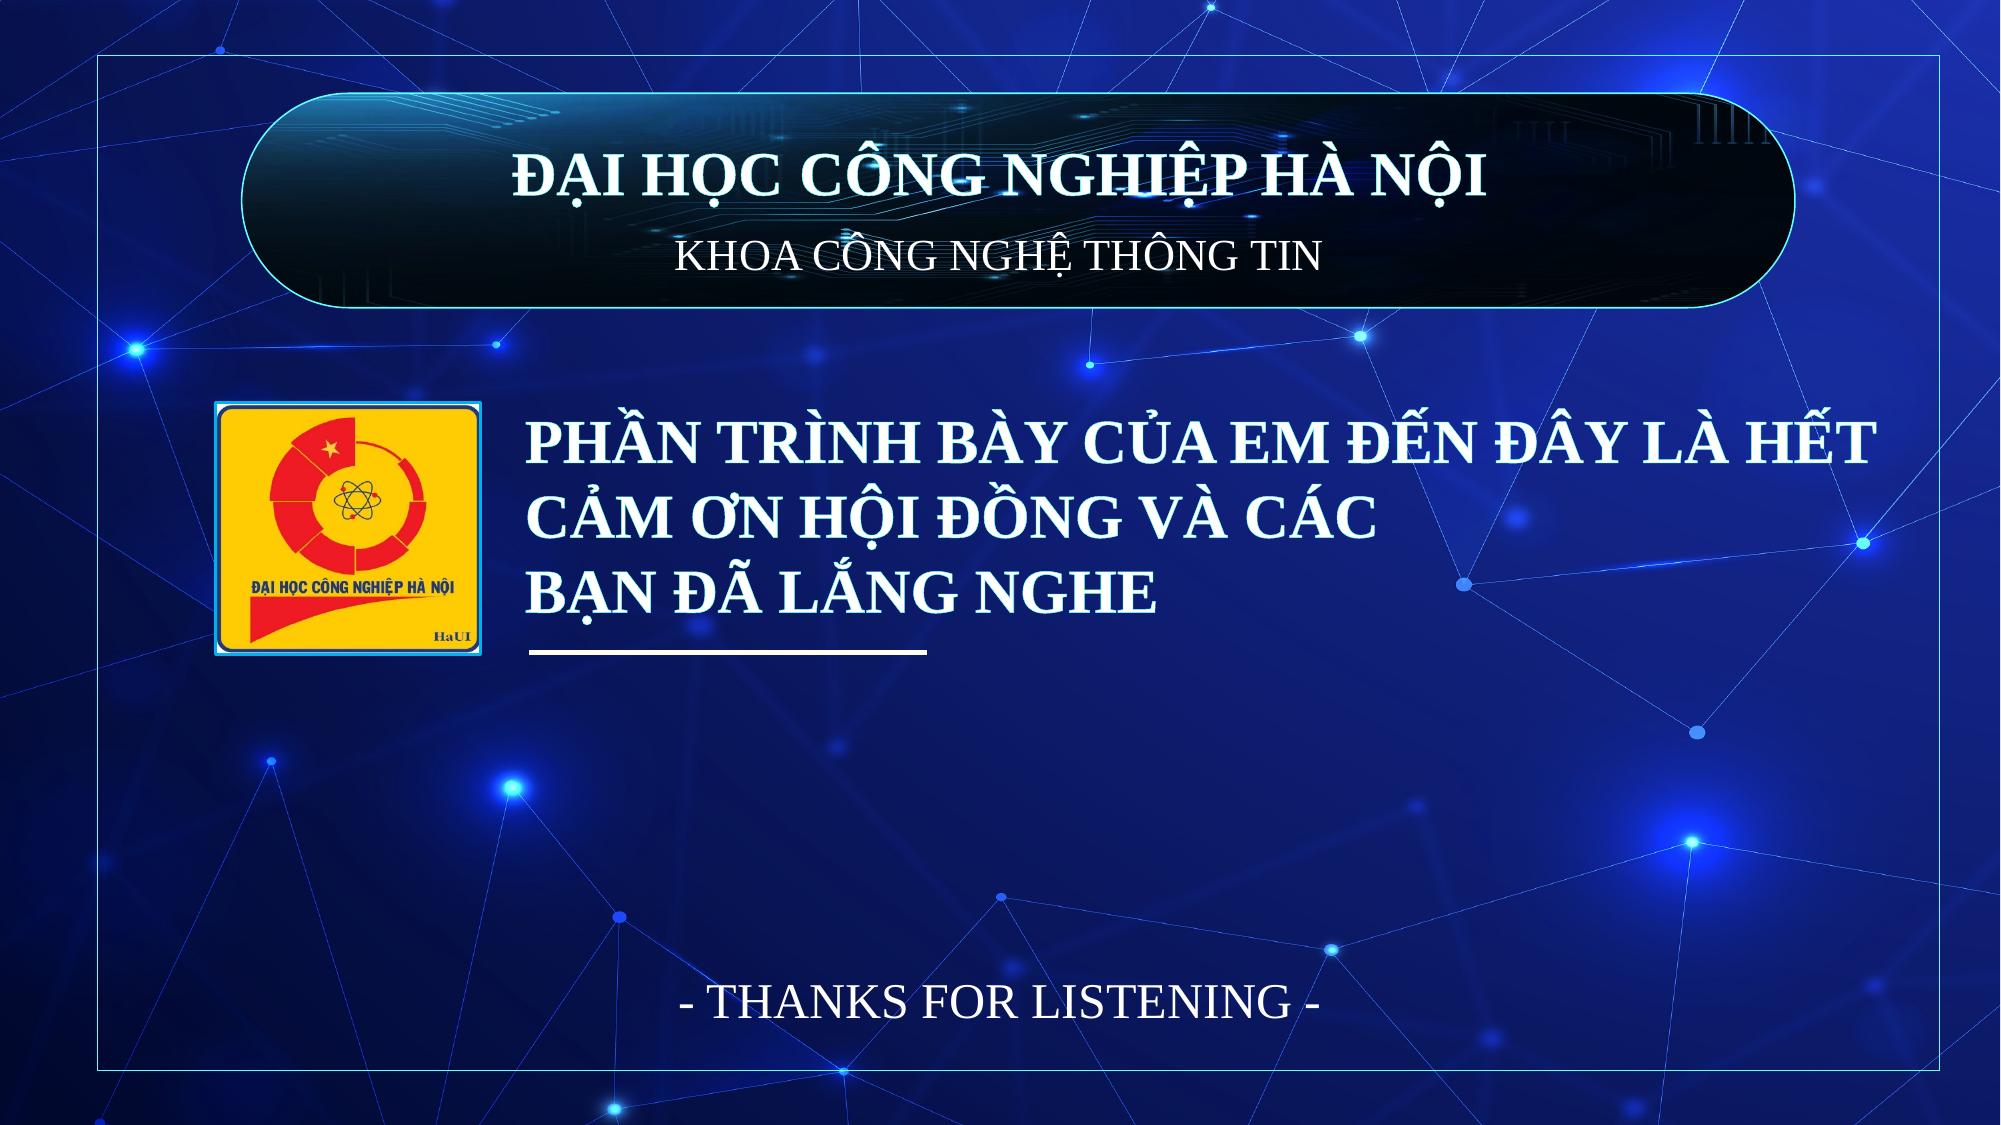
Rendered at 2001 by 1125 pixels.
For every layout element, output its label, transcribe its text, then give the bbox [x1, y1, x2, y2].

text_box [96, 53, 1941, 1071]
text_box [240, 91, 1797, 310]
subtitle KHOA CÔNG NGHỆ THÔNG TIN [632, 224, 1368, 327]
title ĐẠI HỌC CÔNG NGHIỆP HÀ NỘI [479, 130, 1521, 216]
text_box PHẦN TRÌNH BÀY CỦA EM ĐẾN ĐÂY LÀ HẾT CẢM ƠN HỘI ĐỒNG VÀ CÁC BẠN ĐÃ LẮNG NGHE [510, 392, 1894, 633]
text_box - THANKS FOR LISTENING - [614, 967, 1386, 1070]
picture [0, 0, 2001, 1125]
